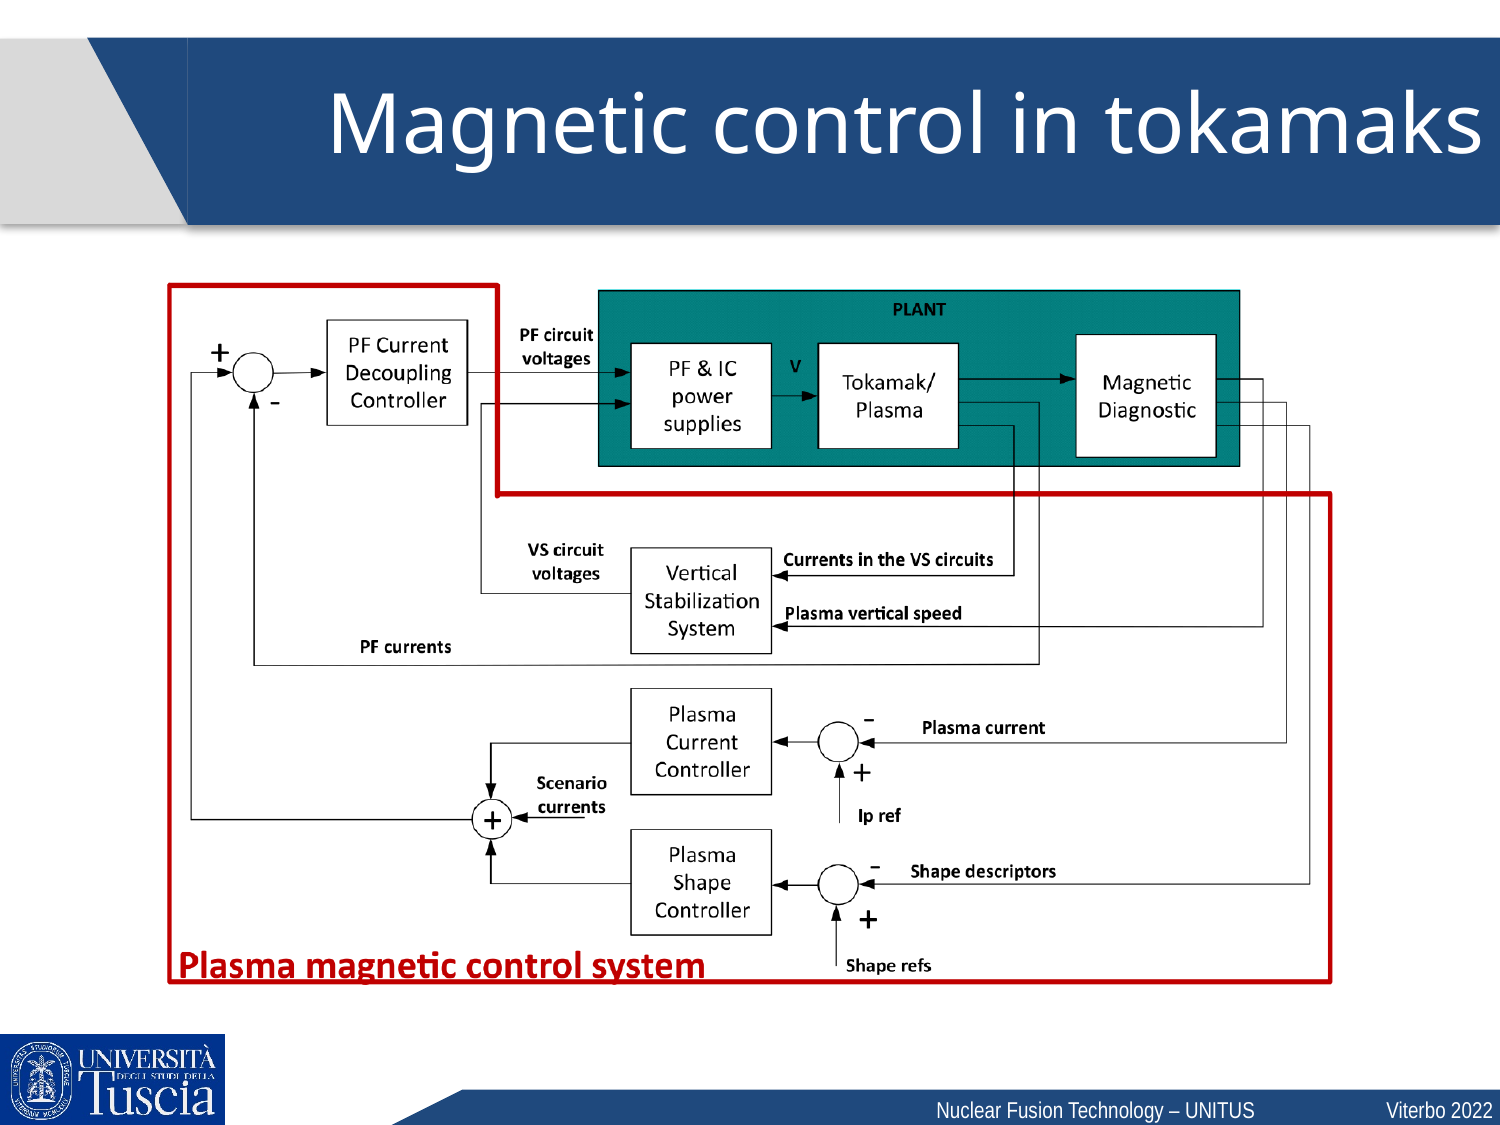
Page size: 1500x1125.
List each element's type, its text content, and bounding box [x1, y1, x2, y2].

title Magnetic control in tokamaks [225, 62, 1500, 225]
picture [0, 1034, 225, 1125]
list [149, 262, 1351, 1006]
